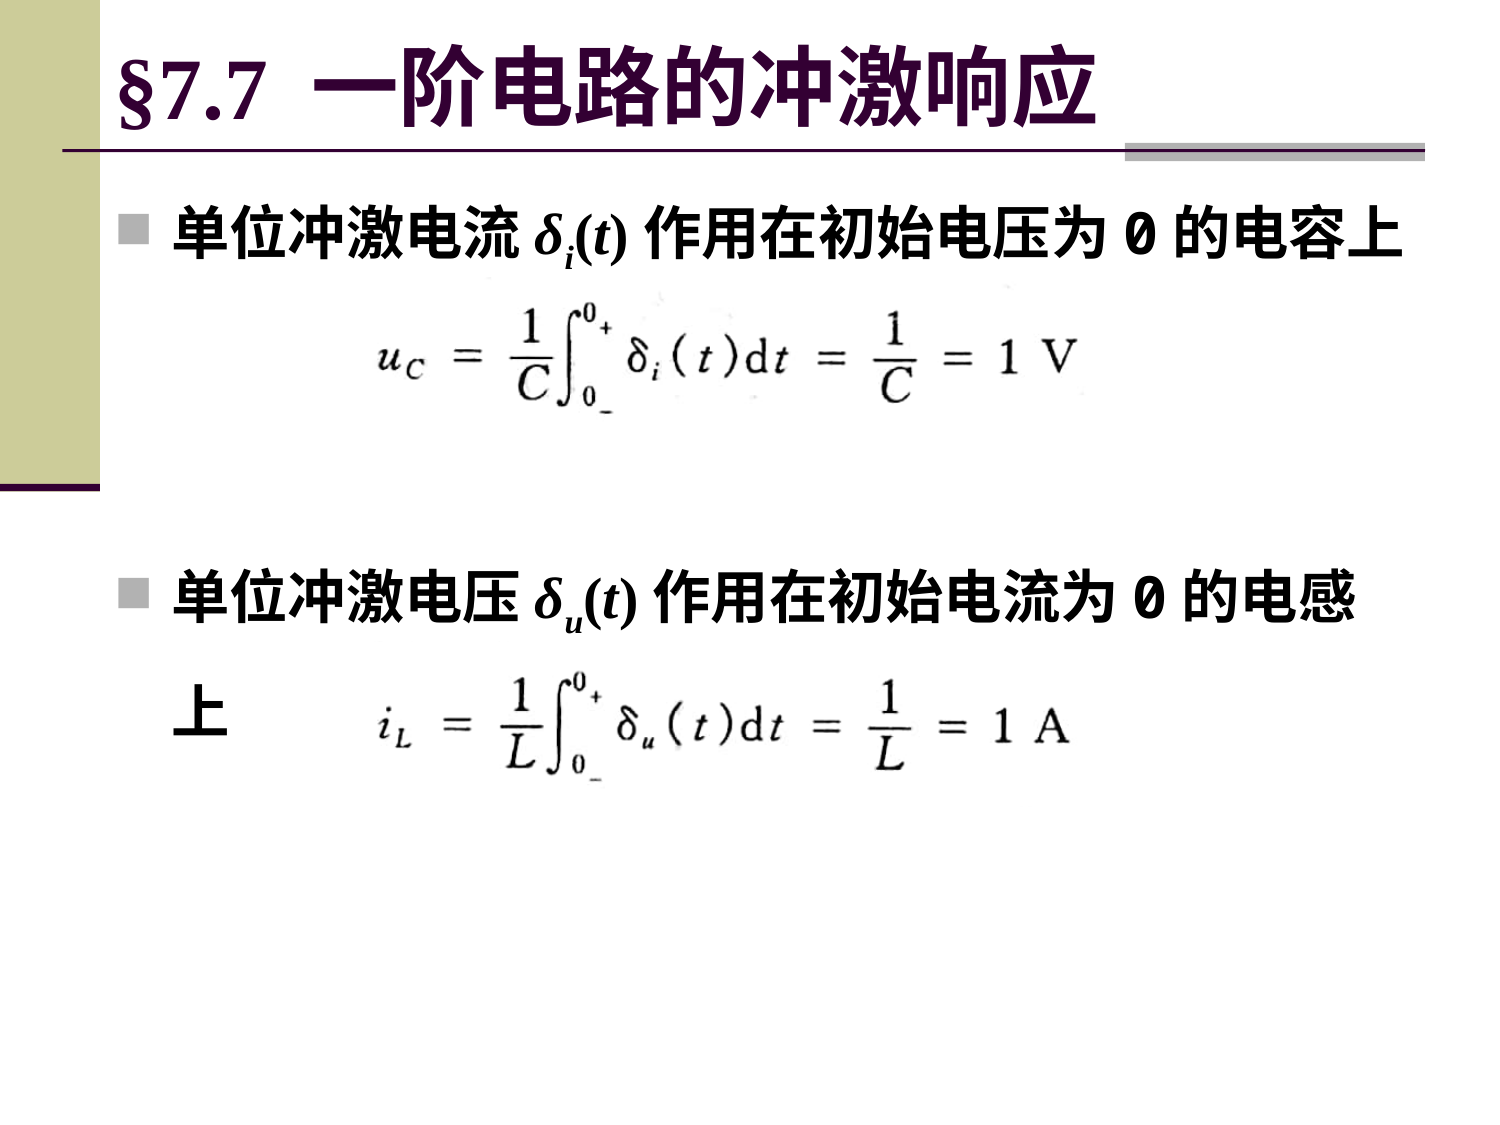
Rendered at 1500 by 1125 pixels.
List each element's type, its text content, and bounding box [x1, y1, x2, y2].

text_box 单位冲激电流δi(t)作用在初始电压为0的电容上 单位冲激电压δu(t)作用在初始电流为0的电感上 [100, 149, 1425, 705]
text_box §7.7 一阶电路的冲激响应 [100, 31, 1175, 138]
picture [360, 277, 1096, 444]
picture [360, 641, 1096, 807]
